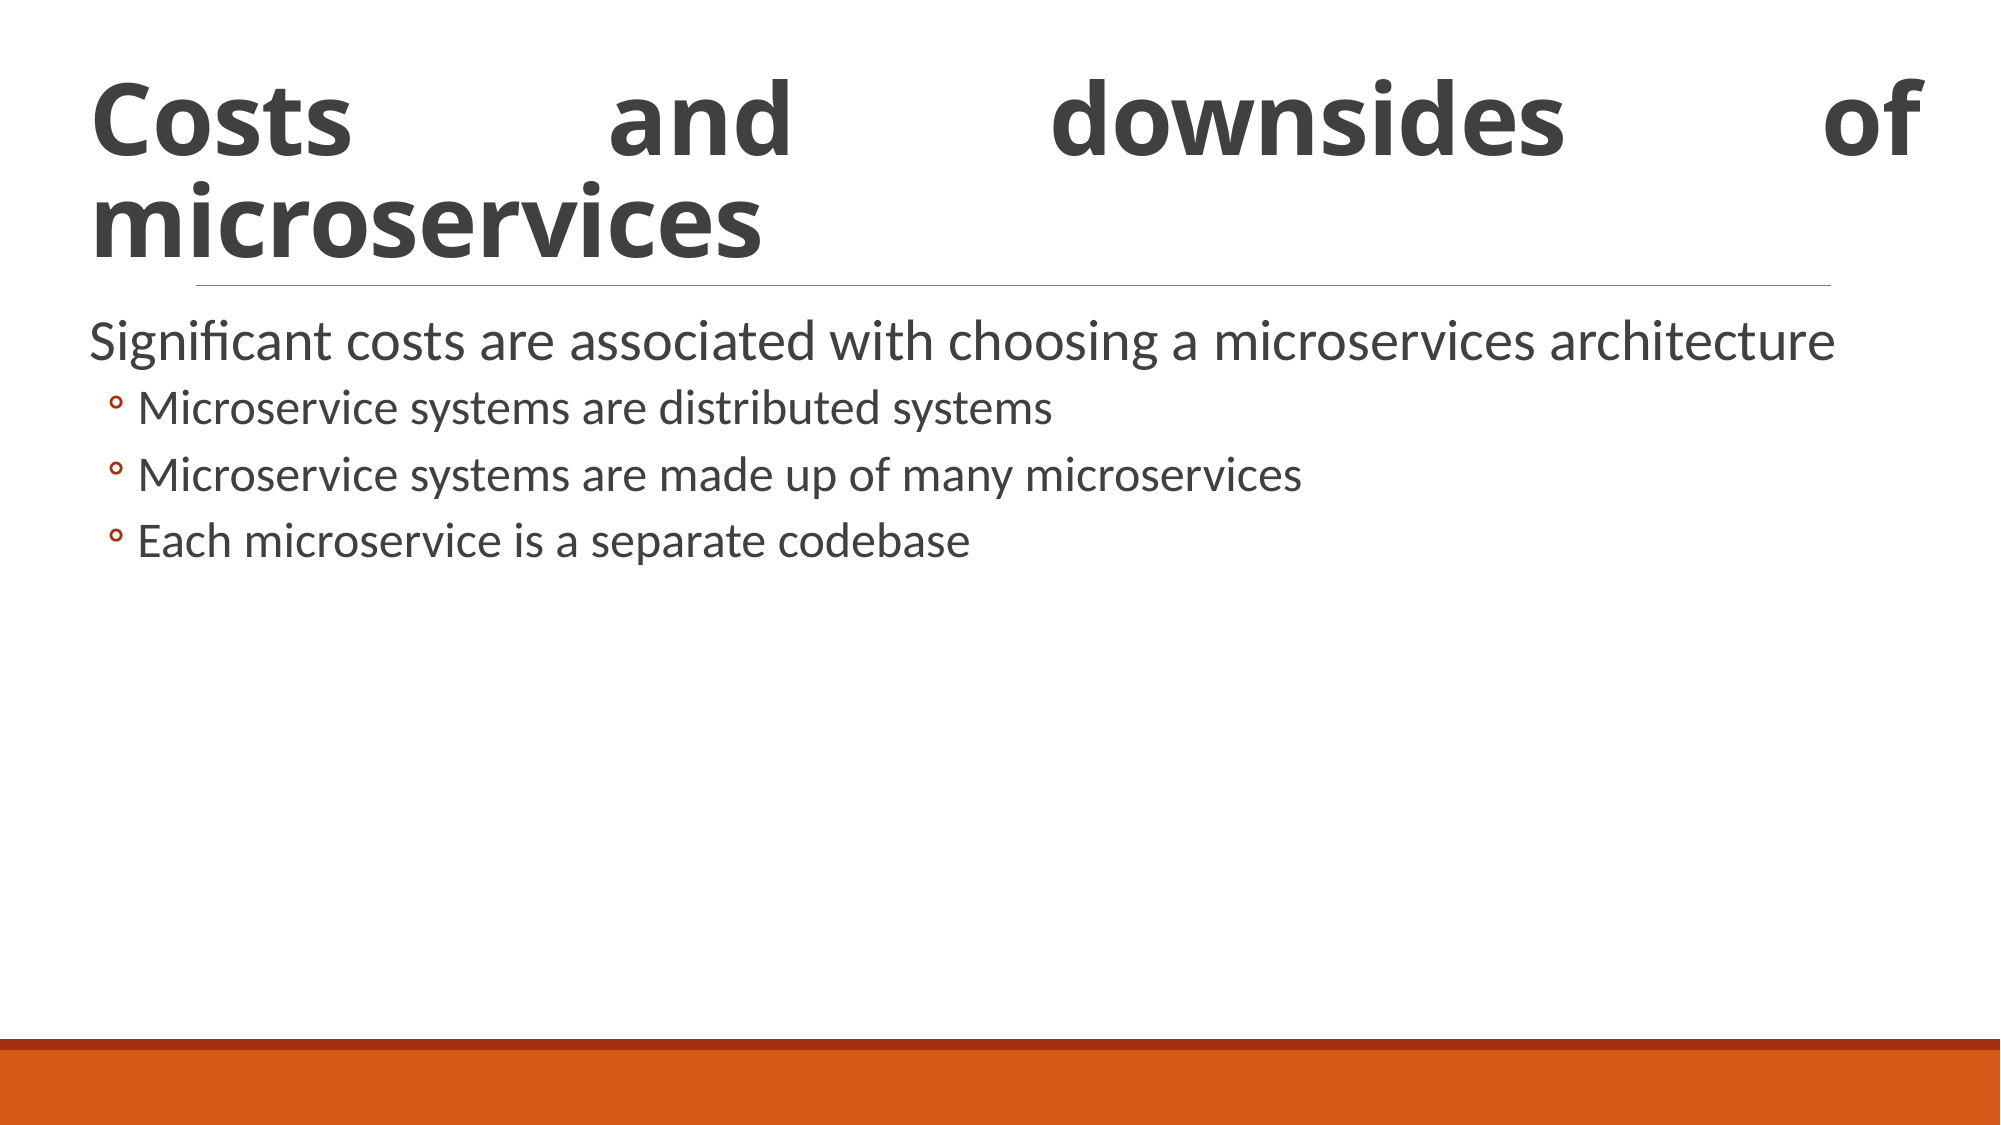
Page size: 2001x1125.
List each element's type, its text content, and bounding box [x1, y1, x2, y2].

title Costs and downsides of microservices [74, 47, 1936, 285]
list Significant costs are associated with choosing a microservices architecture Microservice systems are distributed systems Microservice systems are made up of many microservices Each microservice is a separate codebase [74, 302, 1936, 963]
